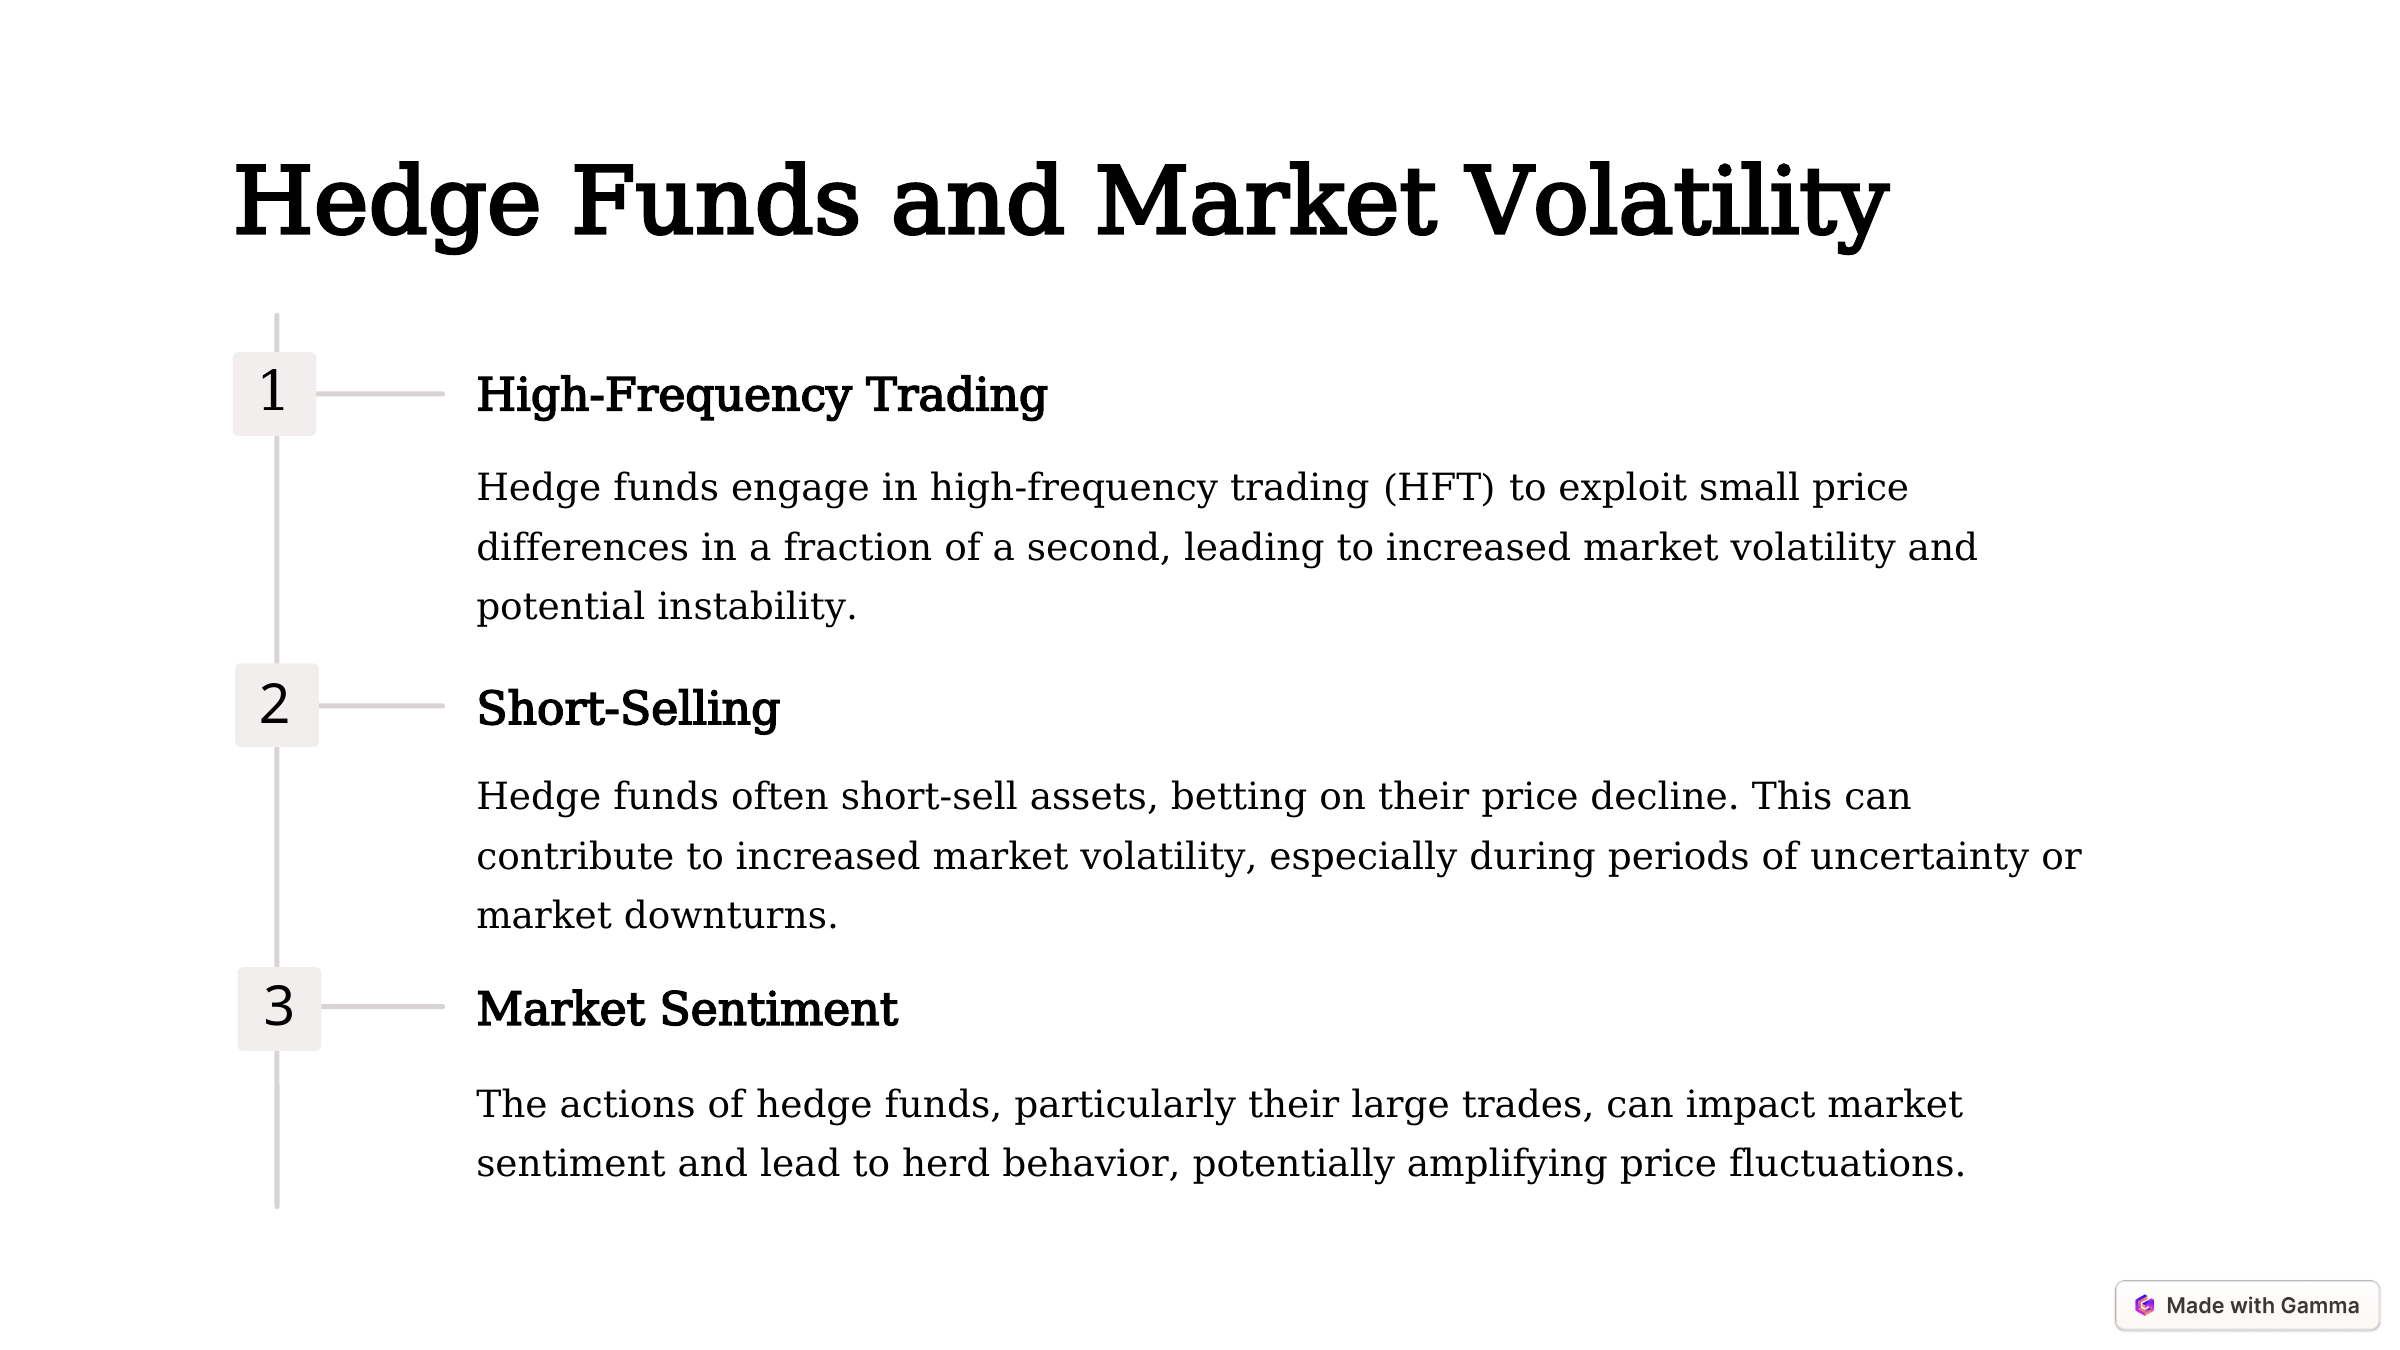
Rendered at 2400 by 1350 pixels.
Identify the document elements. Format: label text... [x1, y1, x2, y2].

text_box [319, 703, 446, 709]
text_box Market Sentiment [476, 976, 942, 1035]
text_box The actions of hedge funds, particularly their large trades, can impact market sentiment and lead to herd behavior, potentially amplifying price fluctuations. [476, 1065, 2116, 1185]
text_box Hedge funds often short-sell assets, betting on their price decline. This can contribute to increased market volatility, especially during periods of uncertainty or market downturns. [476, 758, 2116, 878]
text_box Hedge funds engage in high-frequency trading (HFT) to exploit small price differences in a fraction of a second, leading to increased market volatility and potential instability. [476, 448, 2116, 568]
text_box [317, 391, 446, 397]
text_box 1 [263, 366, 284, 423]
text_box [237, 967, 322, 1051]
text_box [232, 352, 317, 436]
text_box 2 [260, 679, 289, 736]
text_box Hedge Funds and Market Volatility [232, 135, 1566, 253]
text_box 3 [266, 981, 293, 1038]
picture [2106, 1271, 2389, 1339]
text_box [274, 436, 280, 663]
text_box High-Frequency Trading [476, 362, 951, 421]
text_box [274, 312, 280, 352]
text_box [322, 1004, 446, 1010]
text_box Short-Selling [476, 675, 942, 734]
text_box [274, 748, 280, 967]
text_box [235, 663, 319, 748]
text_box [274, 1051, 280, 1210]
